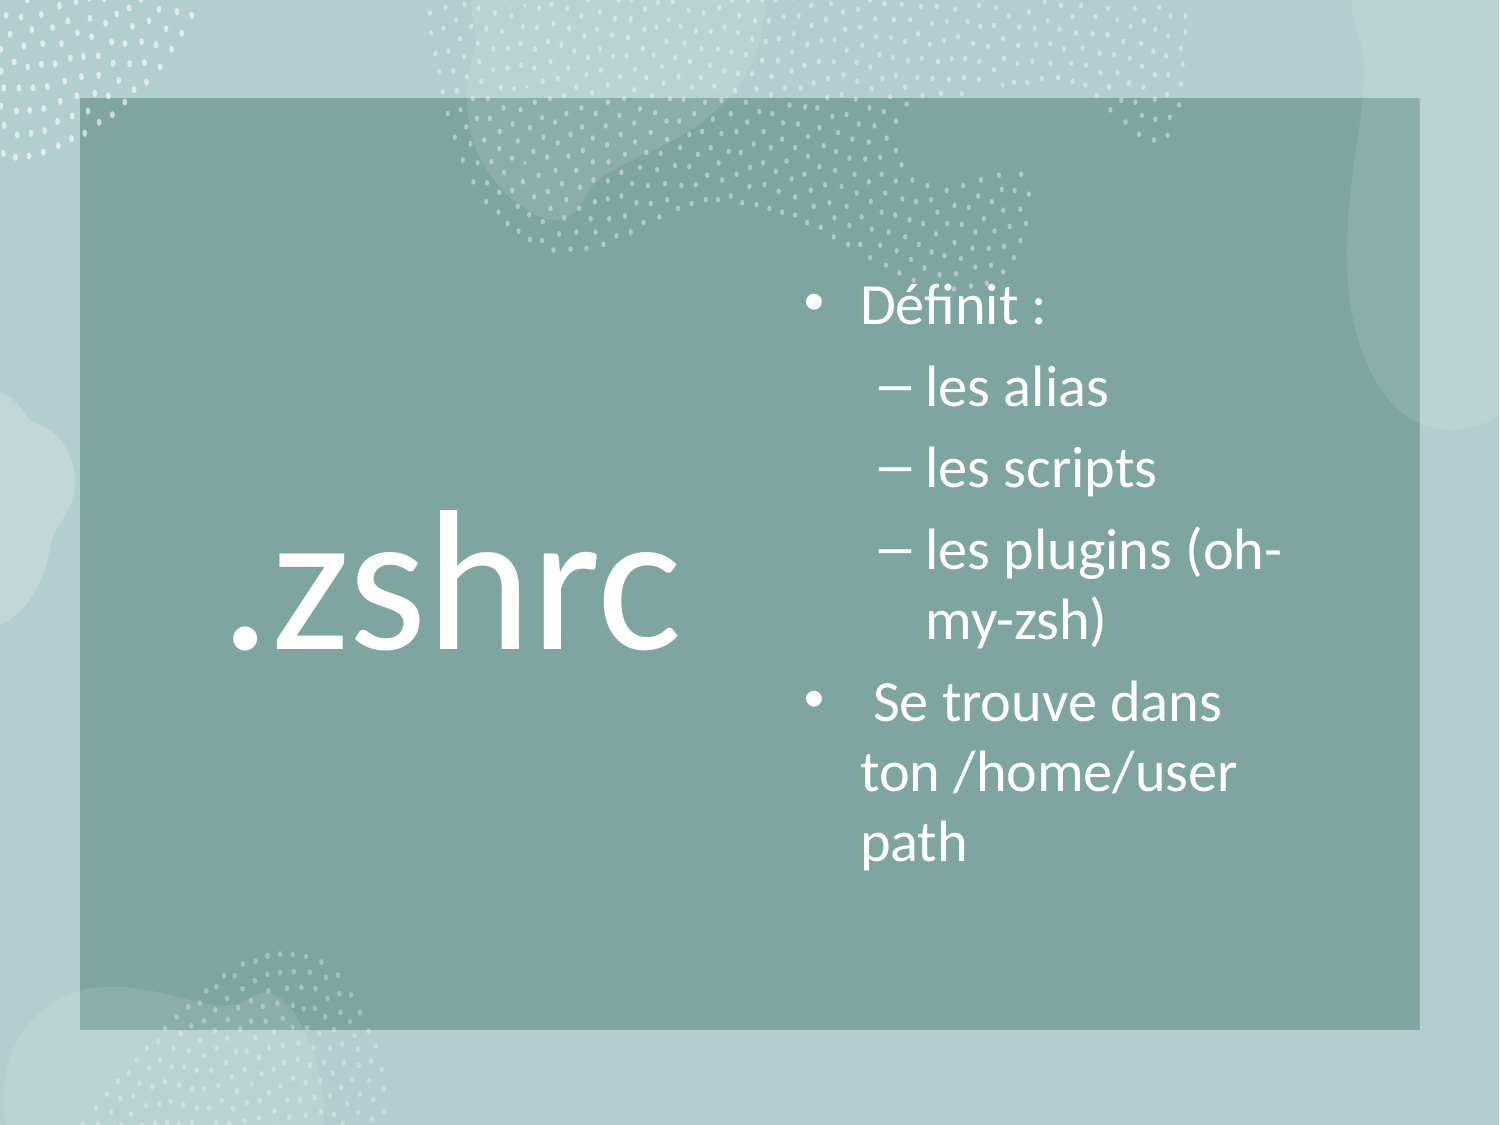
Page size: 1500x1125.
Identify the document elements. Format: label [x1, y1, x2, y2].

text_box [0, 0, 1500, 1125]
